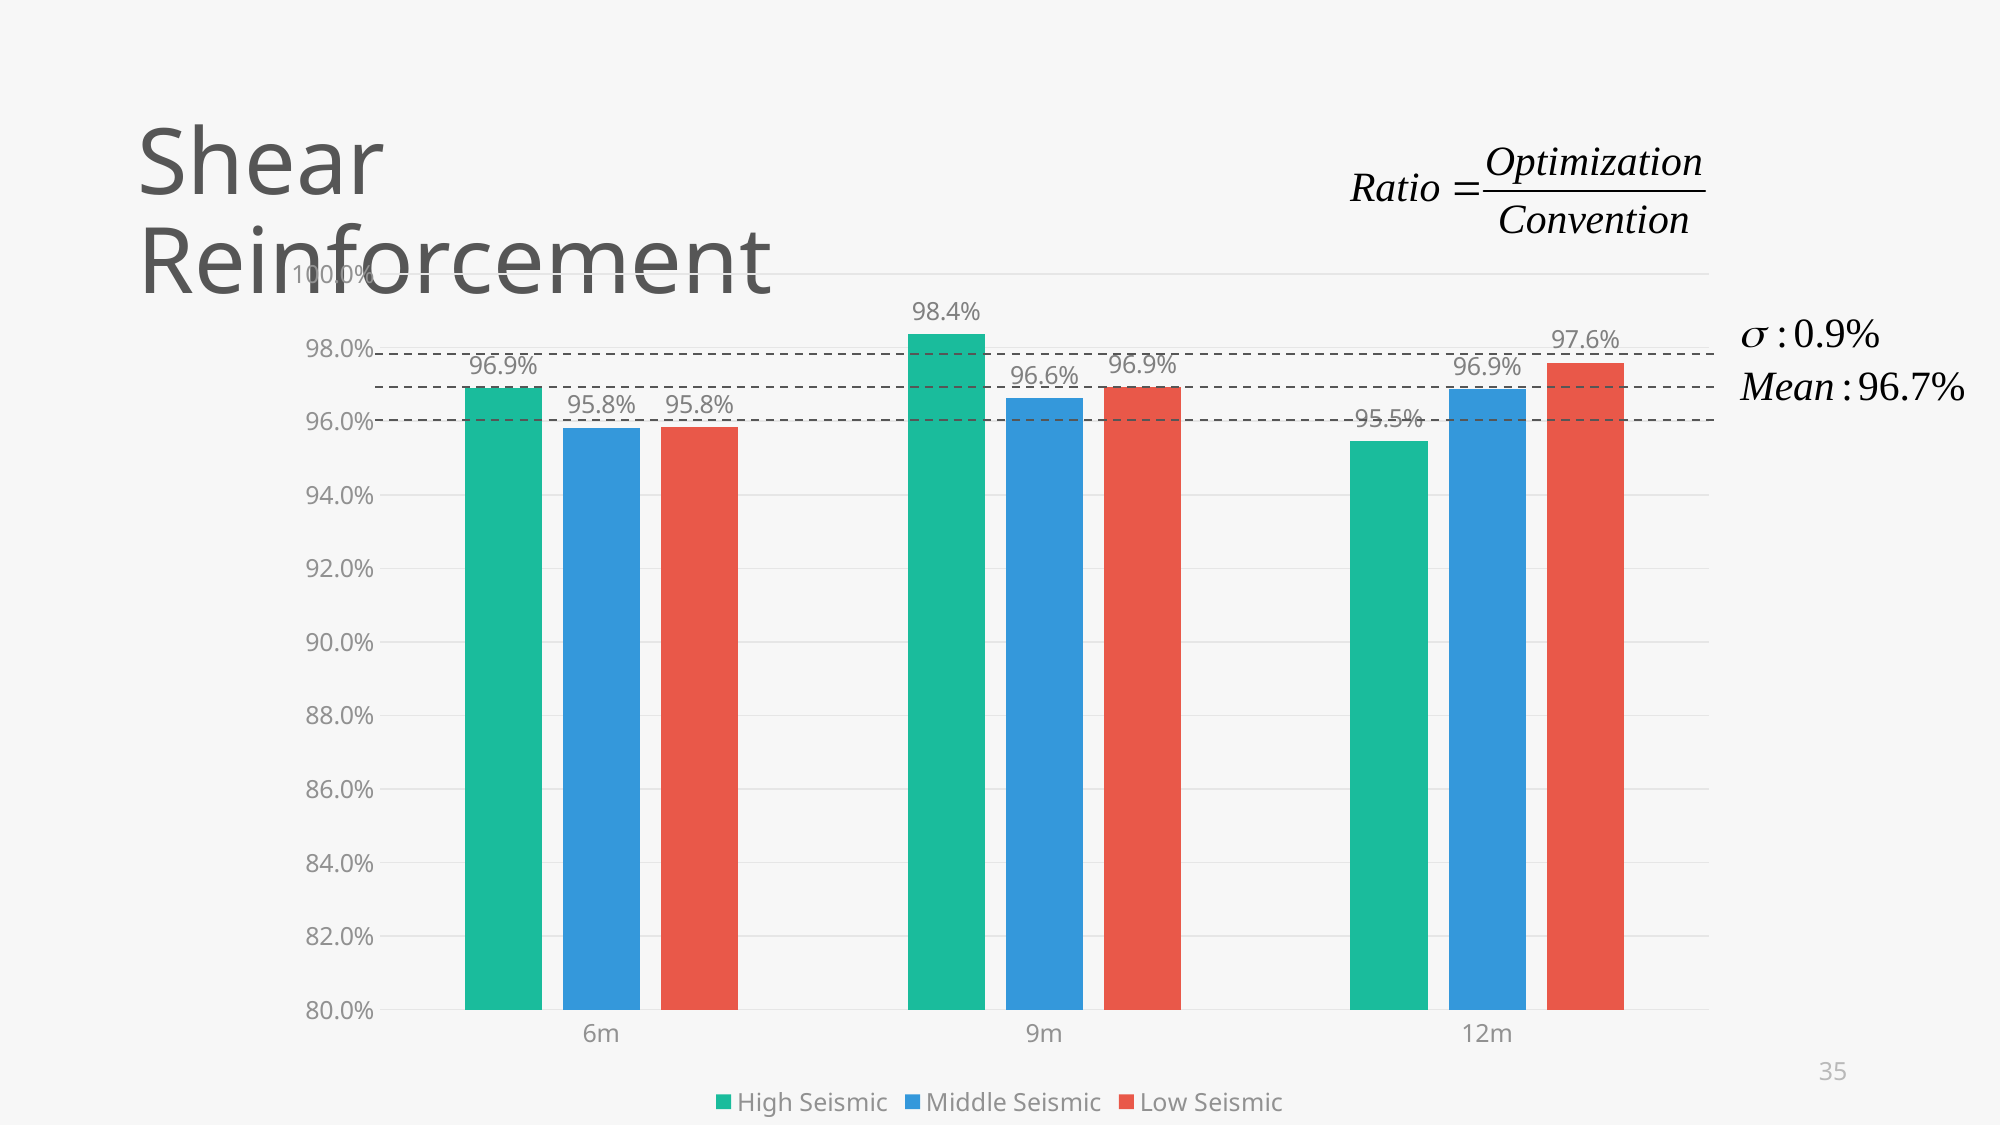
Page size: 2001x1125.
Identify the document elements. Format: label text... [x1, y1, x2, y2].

chart [261, 239, 1739, 1125]
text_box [1345, 139, 1710, 240]
slide_number 35 [1739, 1042, 1863, 1103]
list Shear Reinforcement [137, 108, 1007, 224]
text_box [1738, 314, 1884, 354]
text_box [1736, 367, 1970, 407]
